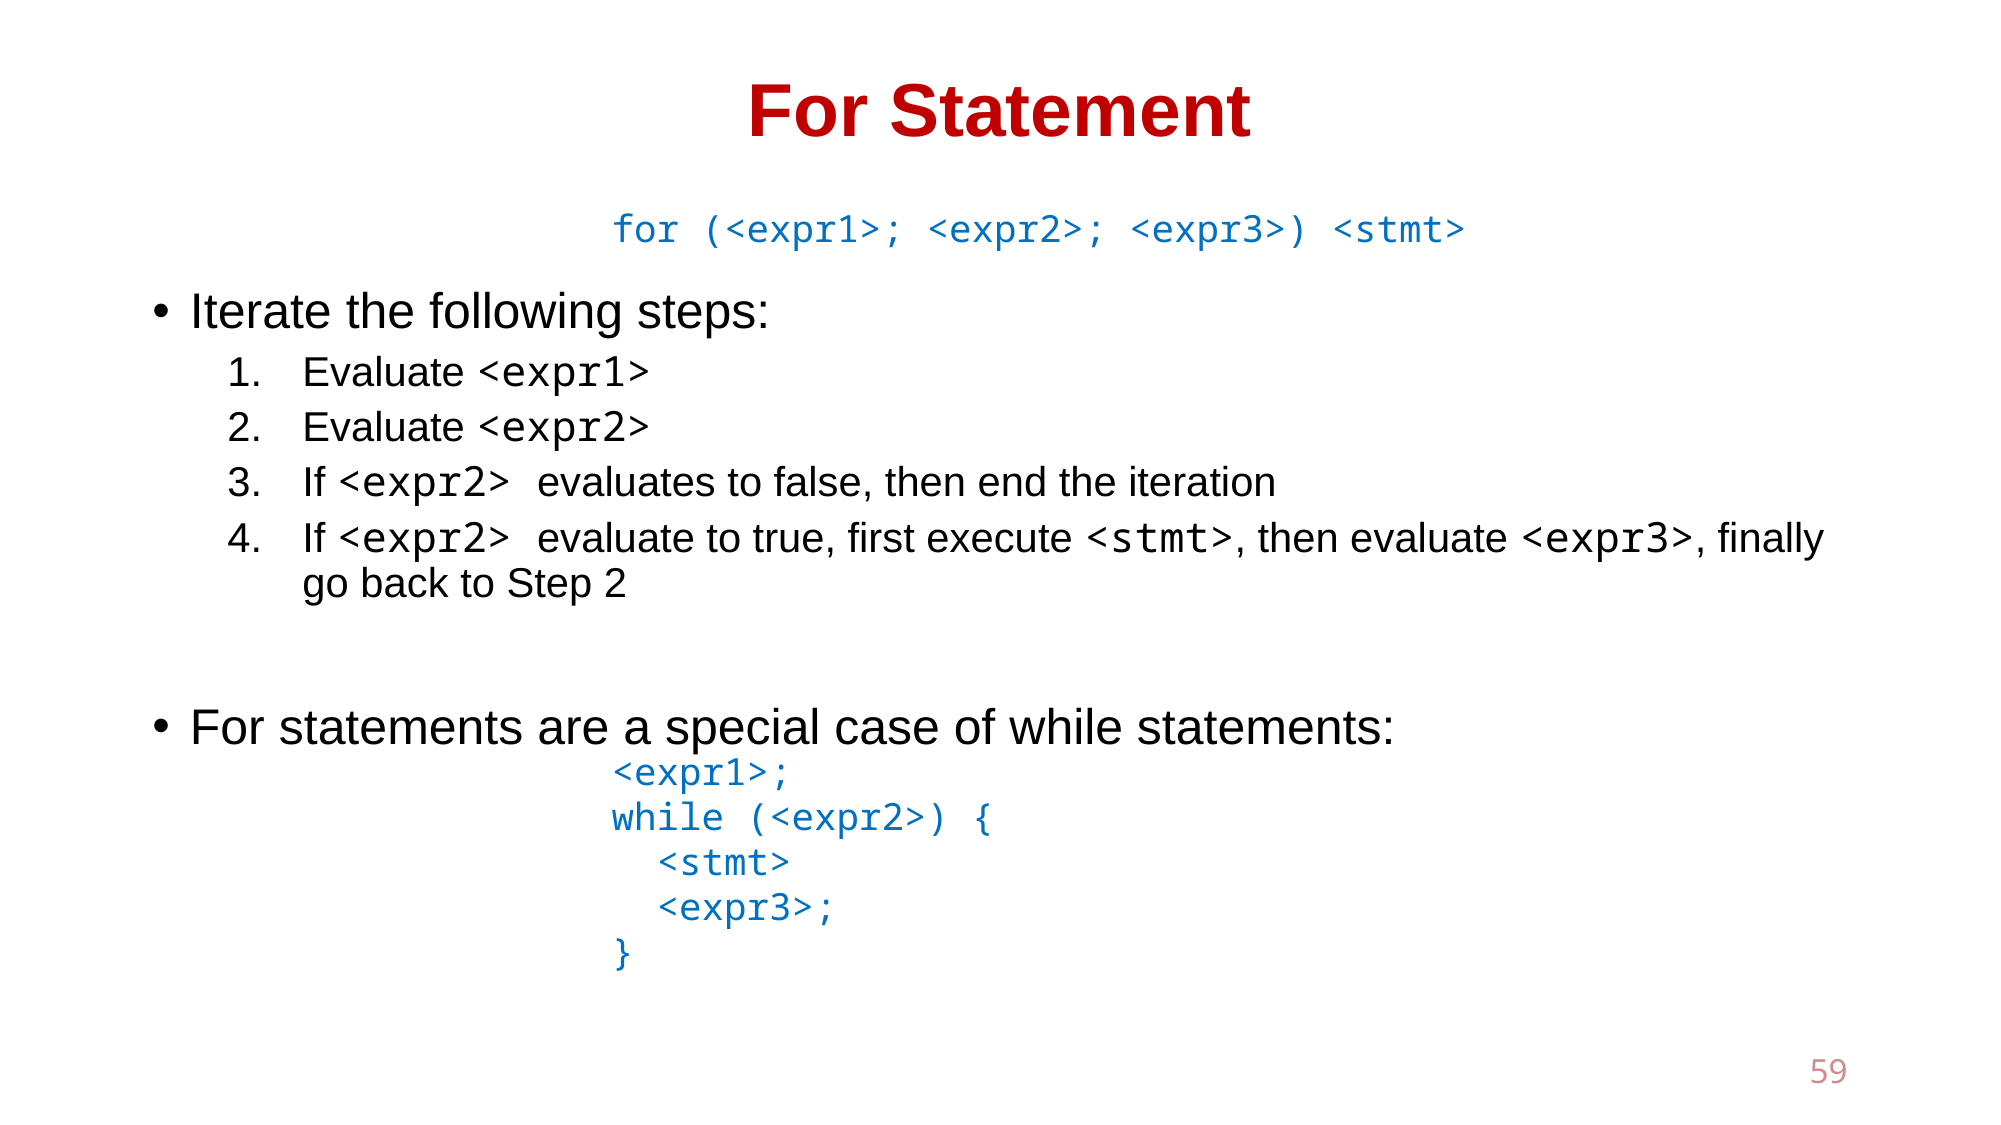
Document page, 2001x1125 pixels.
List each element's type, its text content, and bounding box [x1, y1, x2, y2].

text_box <expr1>; while (<expr2>) { <stmt> <expr3>; } [596, 740, 1597, 981]
slide_number 59 [1412, 1042, 1863, 1103]
title For Statement [137, 59, 1863, 166]
text_box for (<expr1>; <expr2>; <expr3>) <stmt> [596, 197, 1597, 258]
list Iterate the following steps: Evaluate <expr1> Evaluate <expr2> If <expr2> evaluates to false, then end the iteration If <expr2> evaluate to true, first execute <stmt>, then evaluate <expr3>, finally go back to Step 2 For statements are a special case of while statements: [137, 197, 1863, 1025]
